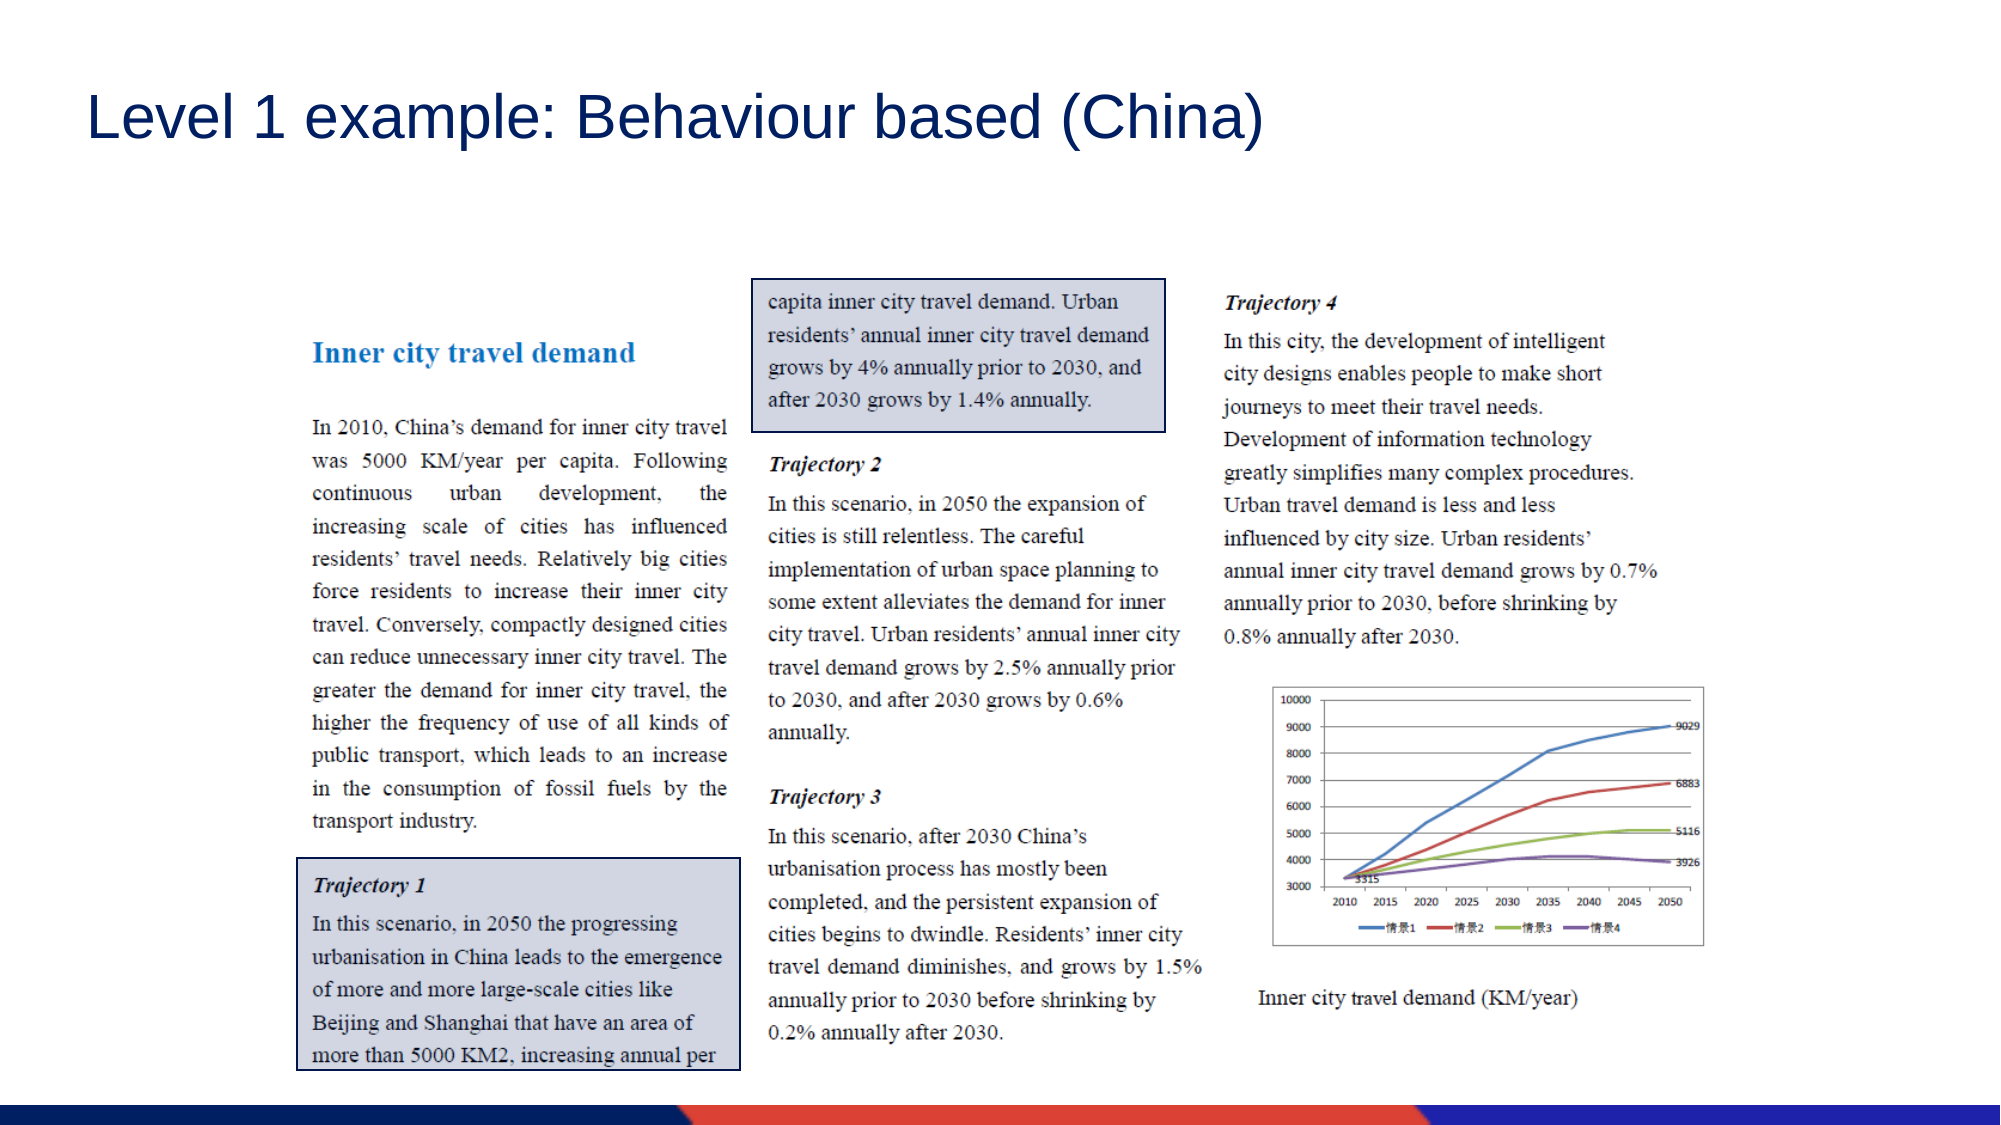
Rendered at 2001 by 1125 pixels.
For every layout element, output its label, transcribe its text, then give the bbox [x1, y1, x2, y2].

picture [294, 243, 1733, 1091]
title Level 1 example: Behaviour based (China) [86, 84, 1916, 192]
picture [0, 1105, 2000, 1125]
